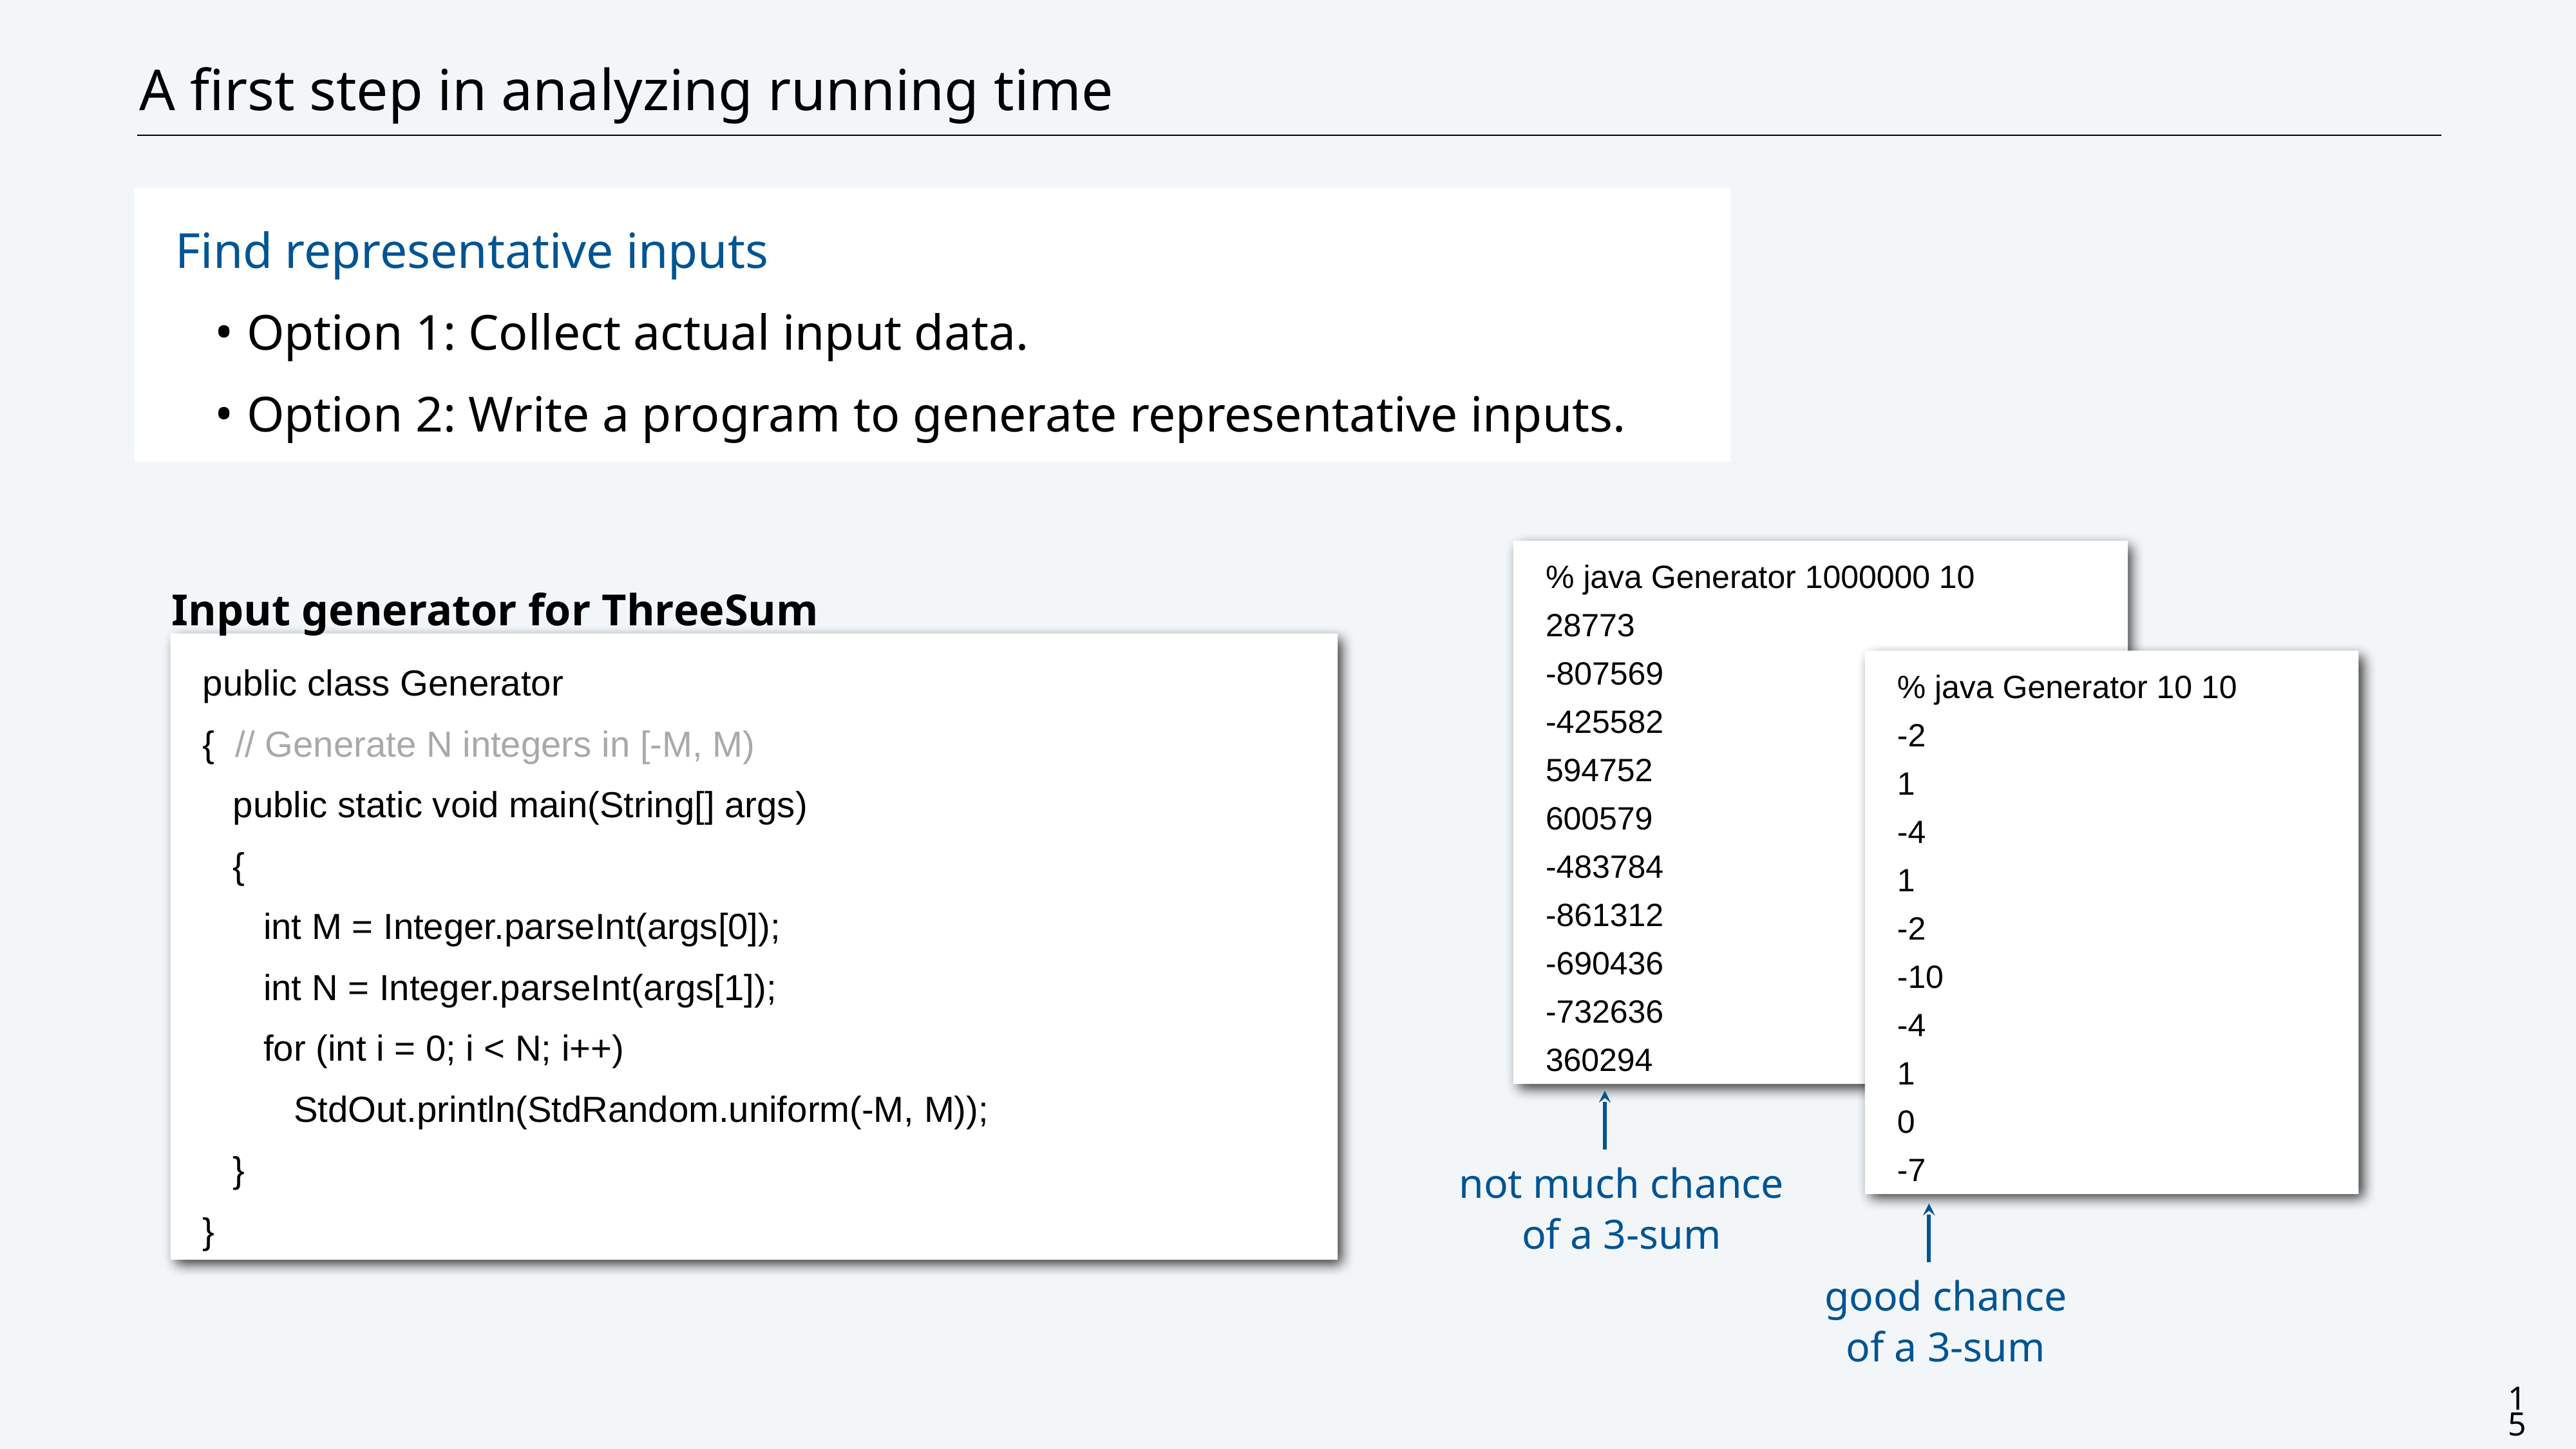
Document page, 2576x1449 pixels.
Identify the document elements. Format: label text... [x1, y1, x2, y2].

table_cell 2.21 [1862, 656, 1864, 1084]
text_box % java Generator 1000000 10 28773 -807569 -425582 594752 600579 -483784 -861312 -690436 -732636 360294 [1513, 540, 2128, 1084]
table_cell 2.21 [1870, 648, 2128, 650]
slide_number 15 [2503, 1379, 2546, 1426]
text_box Input generator for ThreeSum [166, 562, 849, 623]
text_box public class Generator { // Generate N integers in [-M, M) public static void main(String[] args) { int M = Integer.parseInt(args[0]); int N = Integer.parseInt(args[1]); for (int i = 0; i < N; i++) StdOut.println(StdRandom.uniform(-M, M)); } } [170, 633, 1338, 1260]
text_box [1808, 1203, 2083, 1373]
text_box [1441, 1090, 1801, 1260]
list Find representative inputs Option 1: Collect actual input data. Option 2: Write a program to generate representative inputs. [133, 187, 1732, 462]
text_box % java Generator 10 10 -2 1 -4 1 -2 -10 -4 1 0 -7 [1864, 650, 2359, 1195]
title A first step in analyzing running time [133, 39, 2320, 136]
